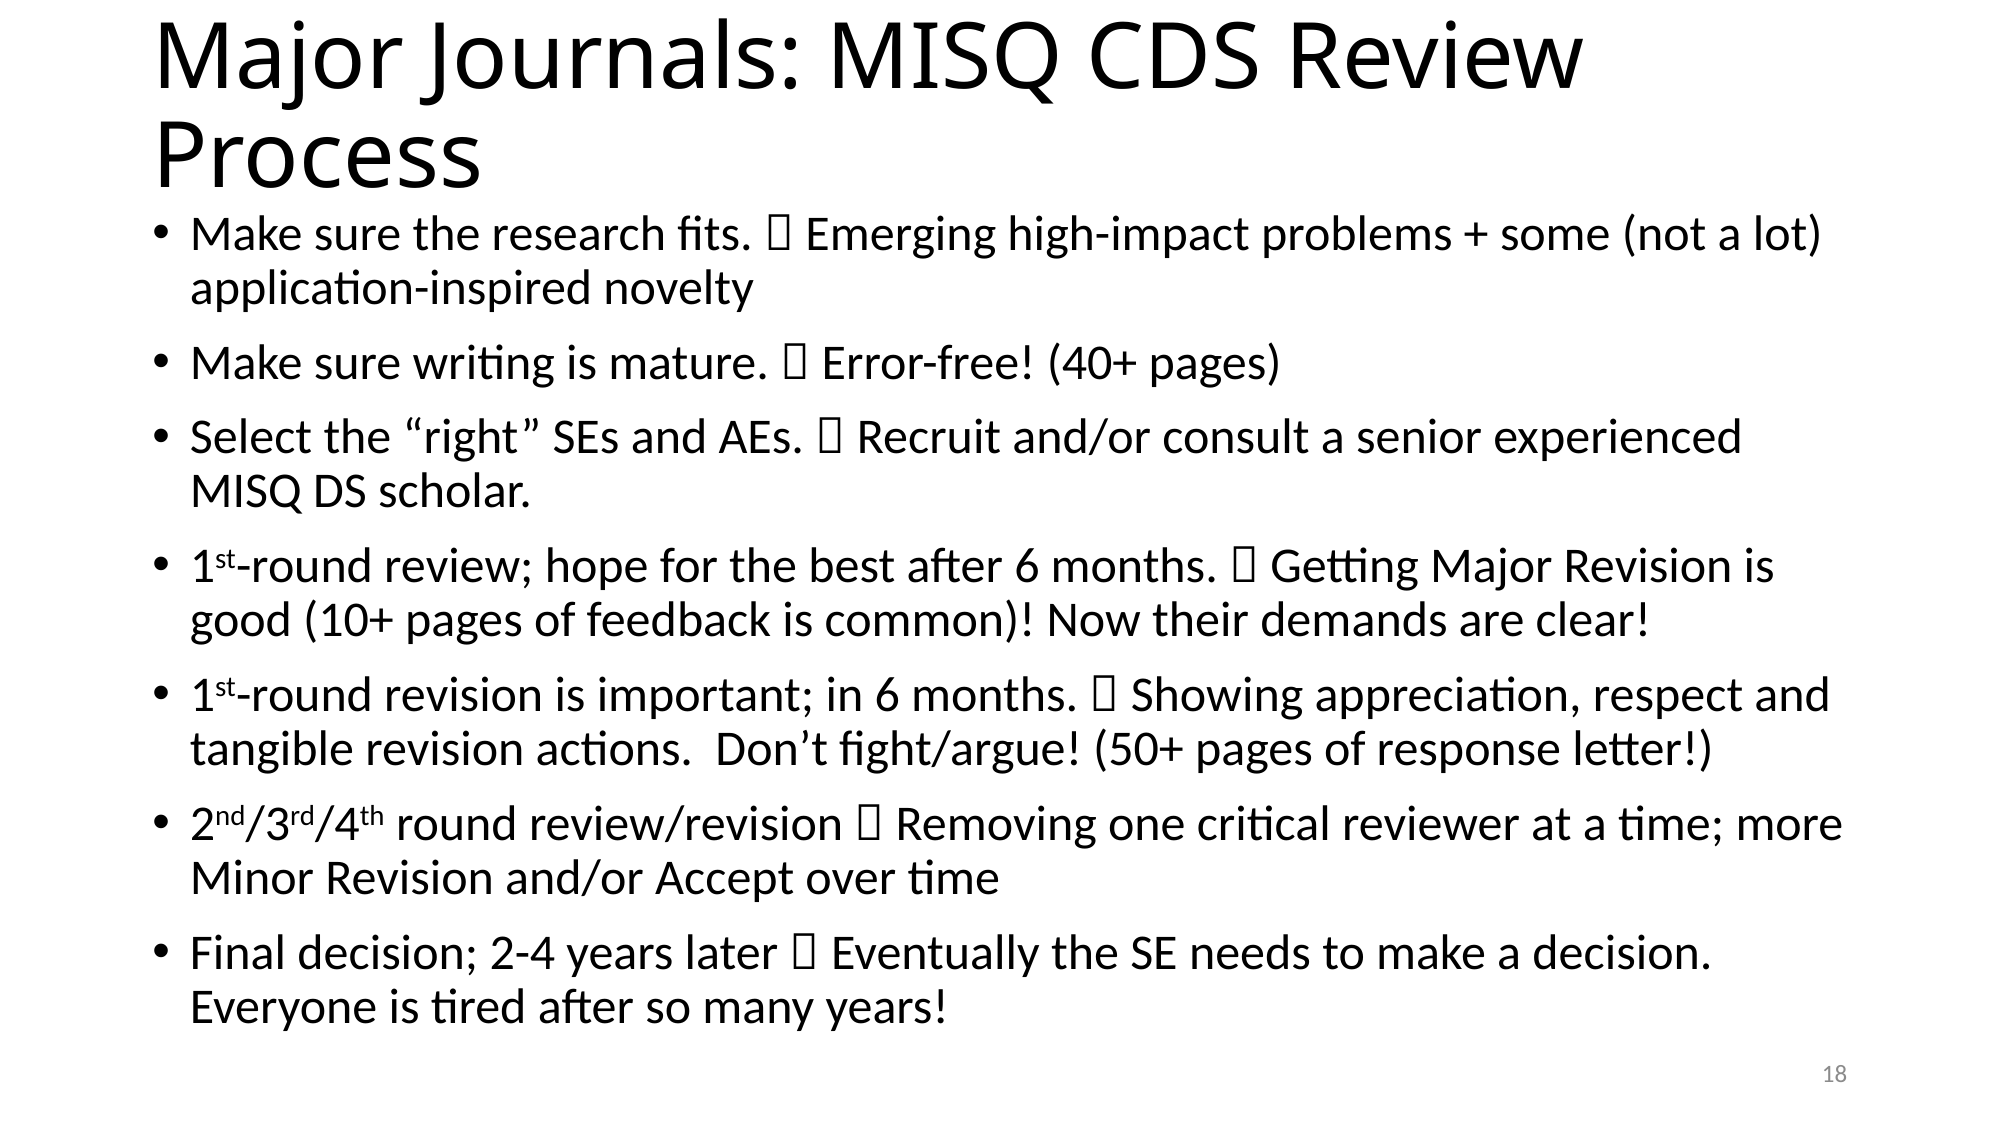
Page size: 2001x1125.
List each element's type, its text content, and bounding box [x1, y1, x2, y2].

slide_number 18 [1412, 1042, 1863, 1103]
list Make sure the research fits.  Emerging high-impact problems + some (not a lot) application-inspired novelty Make sure writing is mature.  Error-free! (40+ pages) Select the “right” SEs and AEs.  Recruit and/or consult a senior experienced MISQ DS scholar. 1st-round review; hope for the best after 6 months.  Getting Major Revision is good (10+ pages of feedback is common)! Now their demands are clear! 1st-round revision is important; in 6 months.  Showing appreciation, respect and tangible revision actions. Don’t fight/argue! (50+ pages of response letter!) 2nd/3rd/4th round review/revision  Removing one critical reviewer at a time; more Minor Revision and/or Accept over time Final decision; 2-4 years later  Eventually the SE needs to make a decision. Everyone is tired after so many years! [137, 199, 1863, 1043]
title Major Journals: MISQ CDS Review Process [137, 0, 1863, 199]
